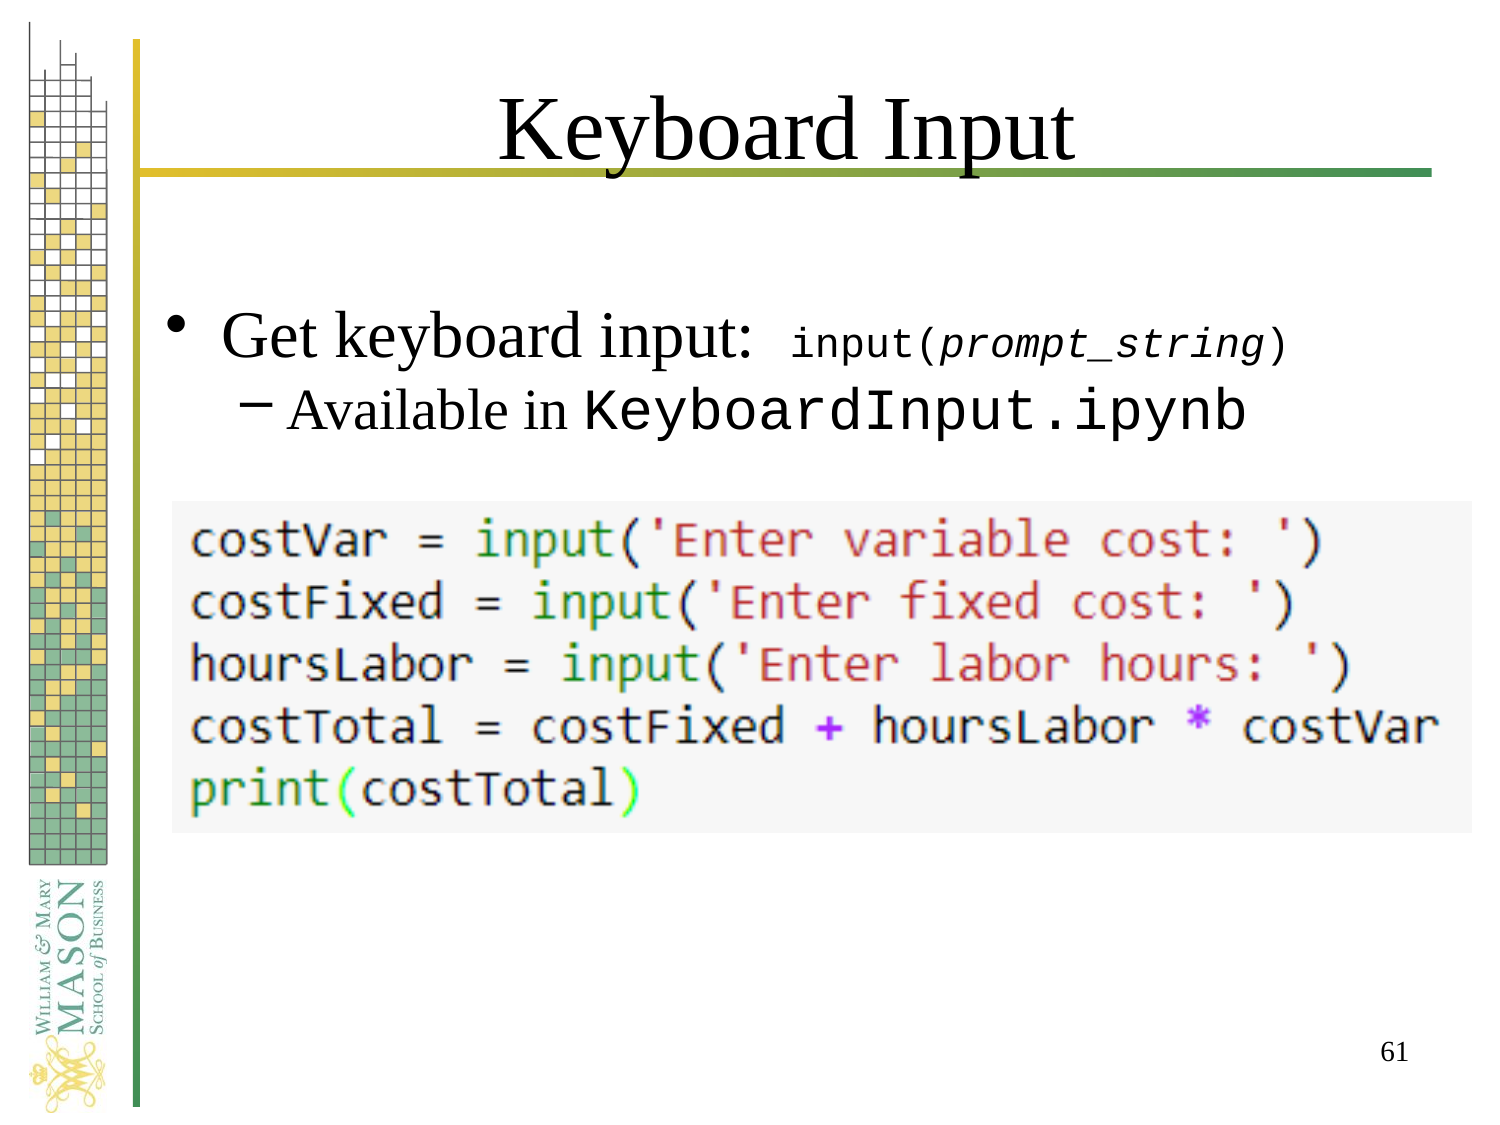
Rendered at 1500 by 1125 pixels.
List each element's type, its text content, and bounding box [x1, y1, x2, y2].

title Keyboard Input [150, 45, 1425, 200]
picture [172, 501, 1472, 833]
slide_number 61 [1048, 1024, 1426, 1103]
list Get keyboard input: input(prompt_string) Available in KeyboardInput.ipynb [150, 283, 1500, 1052]
slide_number 69 [29, 879, 107, 1113]
